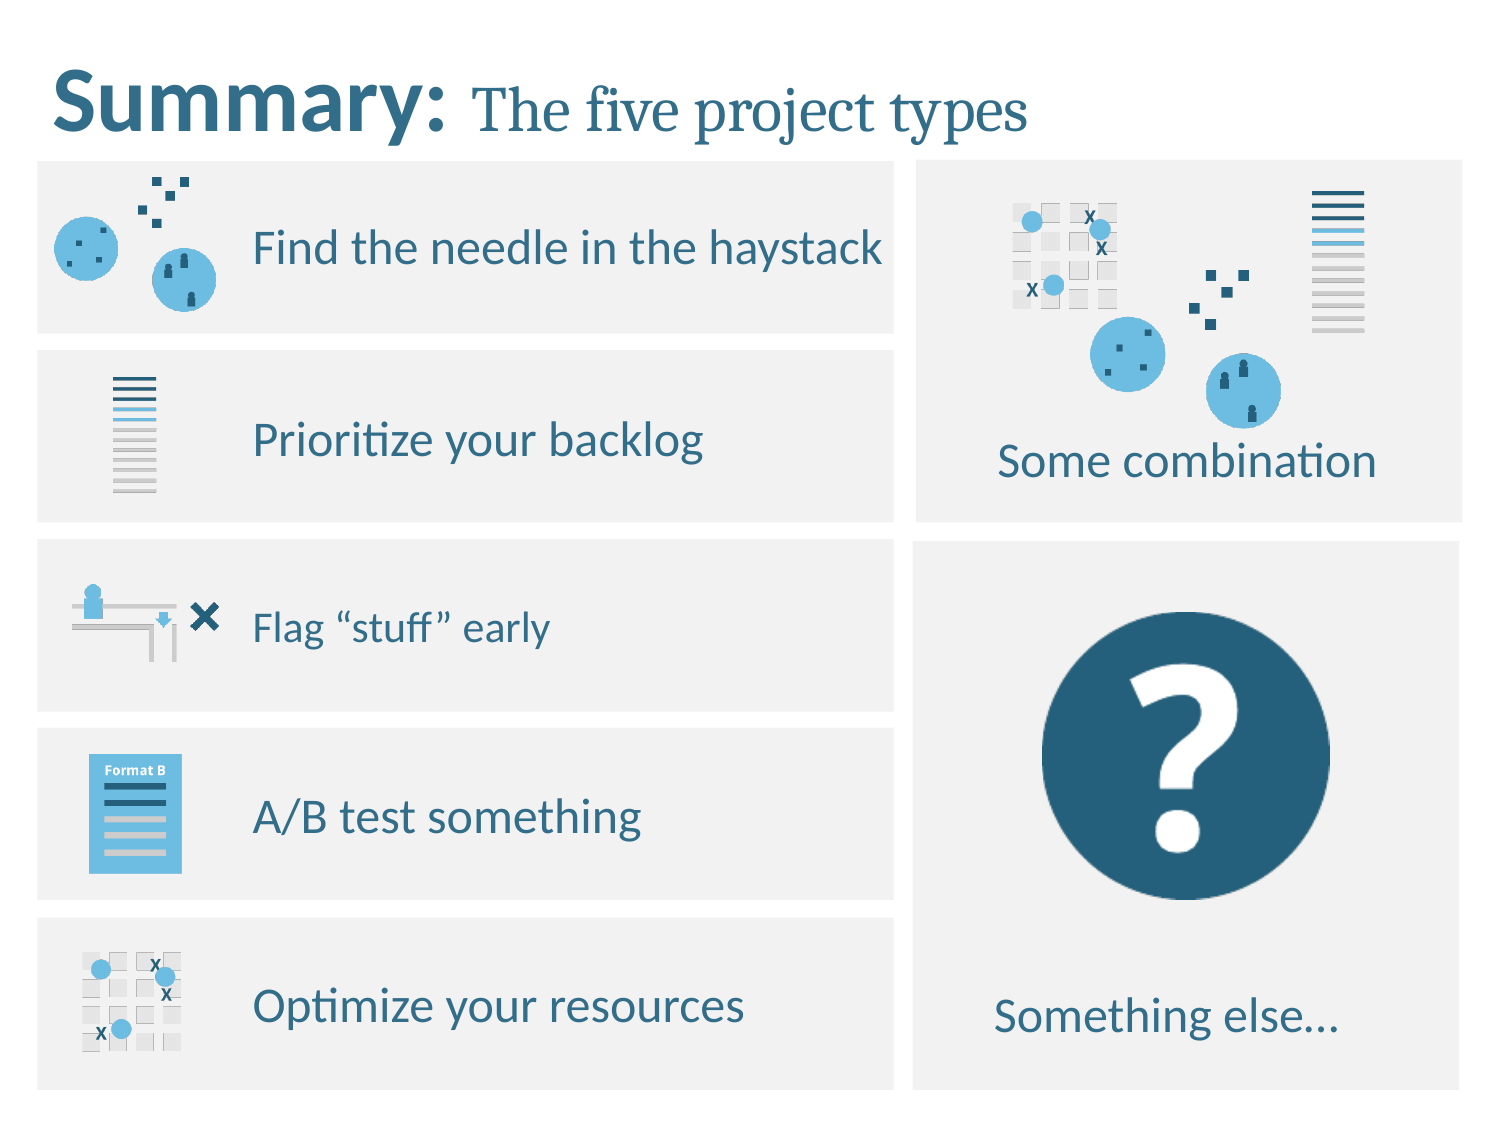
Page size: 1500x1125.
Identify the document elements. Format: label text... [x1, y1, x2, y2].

text_box Flag “stuff” early [237, 591, 910, 660]
text_box Summary: The five project types [37, 0, 1474, 189]
picture [1012, 201, 1281, 430]
text_box [35, 159, 896, 336]
text_box [35, 915, 896, 1092]
text_box Prioritize your backlog [237, 398, 913, 474]
picture [1312, 191, 1366, 336]
text_box A/B test something [237, 776, 910, 852]
text_box [35, 348, 896, 525]
text_box [910, 539, 1461, 1092]
text_box [35, 725, 896, 902]
text_box [914, 189, 1465, 525]
picture [113, 377, 157, 496]
picture [54, 177, 216, 313]
list Find the needle in the haystack [237, 207, 913, 283]
picture [87, 753, 183, 874]
text_box Something else… [978, 974, 1397, 1050]
text_box [35, 537, 896, 714]
text_box Optimize your resources [237, 964, 910, 1043]
text_box Some combination [982, 419, 1400, 495]
picture [81, 950, 188, 1057]
picture [1041, 612, 1330, 901]
picture [71, 584, 219, 666]
